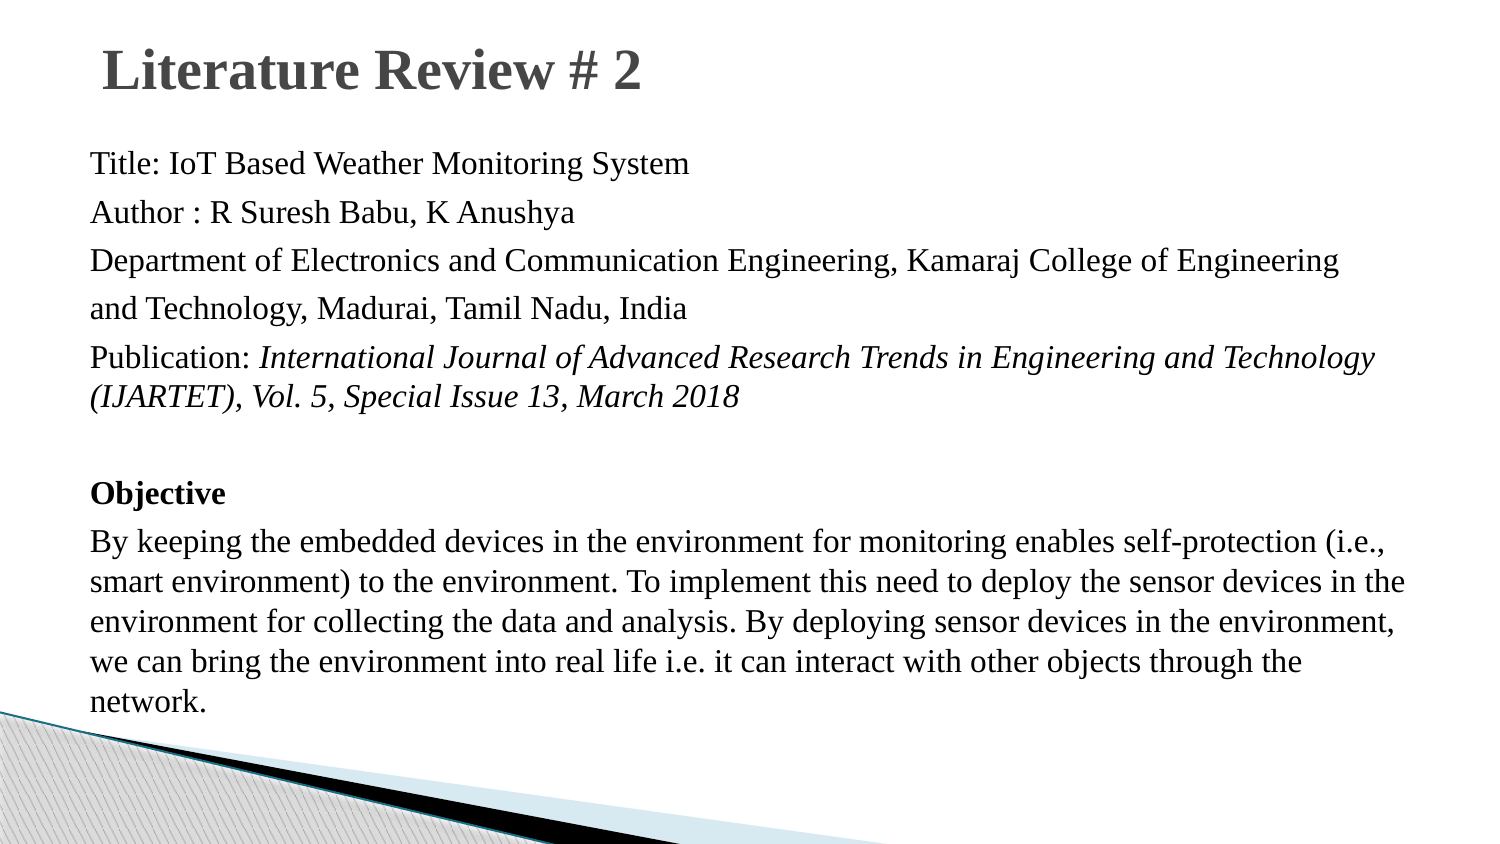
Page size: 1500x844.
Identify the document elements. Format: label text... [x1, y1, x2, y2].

title Literature Review # 2 [87, 21, 763, 110]
list Title: IoT Based Weather Monitoring System Author : R Suresh Babu, K Anushya Department of Electronics and Communication Engineering, Kamaraj College of Engineering and Technology, Madurai, Tamil Nadu, India Publication: International Journal of Advanced Research Trends in Engineering and Technology (IJARTET), Vol. 5, Special Issue 13, March 2018 Objective By keeping the embedded devices in the environment for monitoring enables self-protection (i.e., smart environment) to the environment. To implement this need to deploy the sensor devices in the environment for collecting the data and analysis. By deploying sensor devices in the environment, we can bring the environment into real life i.e. it can interact with other objects through the network. [75, 134, 1425, 692]
